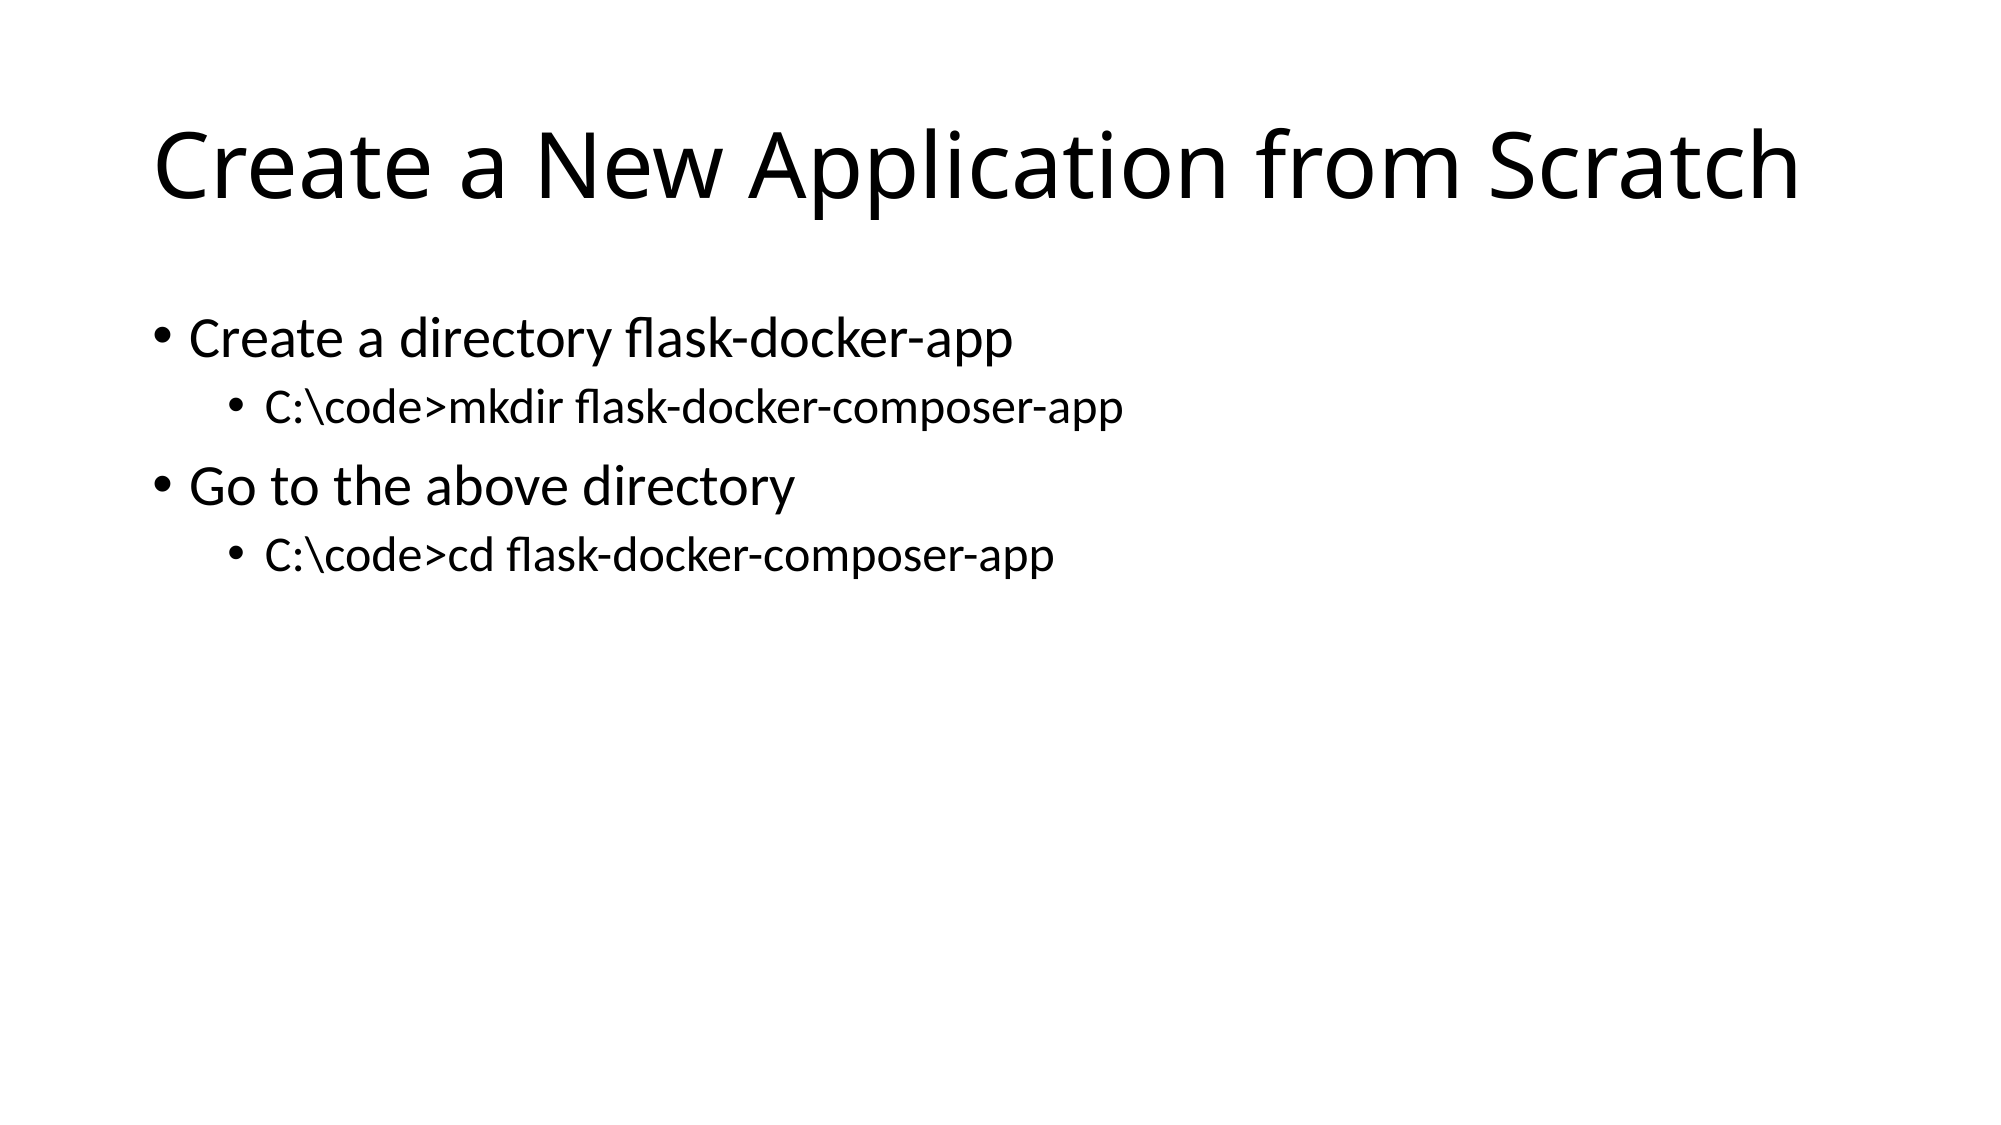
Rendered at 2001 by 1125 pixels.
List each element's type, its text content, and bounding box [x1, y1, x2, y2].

list Create a directory flask-docker-app C:\code>mkdir flask-docker-composer-app Go to the above directory C:\code>cd flask-docker-composer-app [137, 299, 1863, 1014]
title Create a New Application from Scratch [137, 59, 1863, 278]
